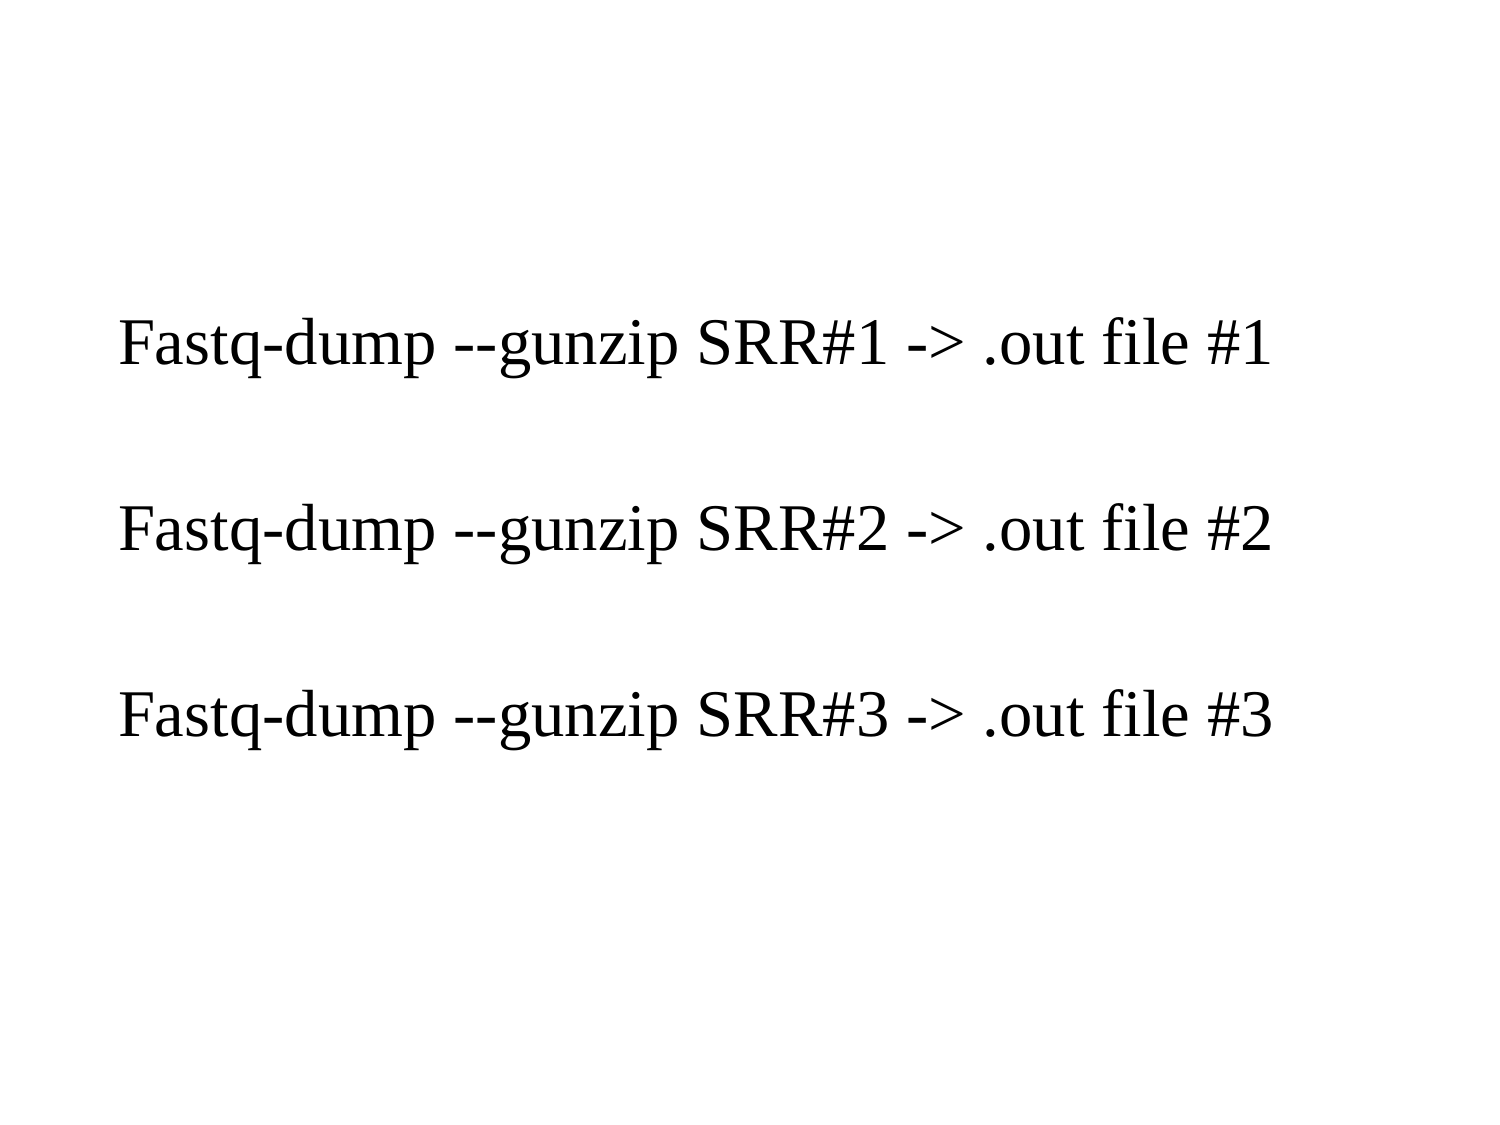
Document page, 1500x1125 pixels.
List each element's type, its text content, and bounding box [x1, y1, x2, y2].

list Fastq-dump --gunzip SRR#1 -> .out file #1 Fastq-dump --gunzip SRR#2 -> .out file #2 Fastq-dump --gunzip SRR#3 -> .out file #3 [103, 299, 1397, 1014]
